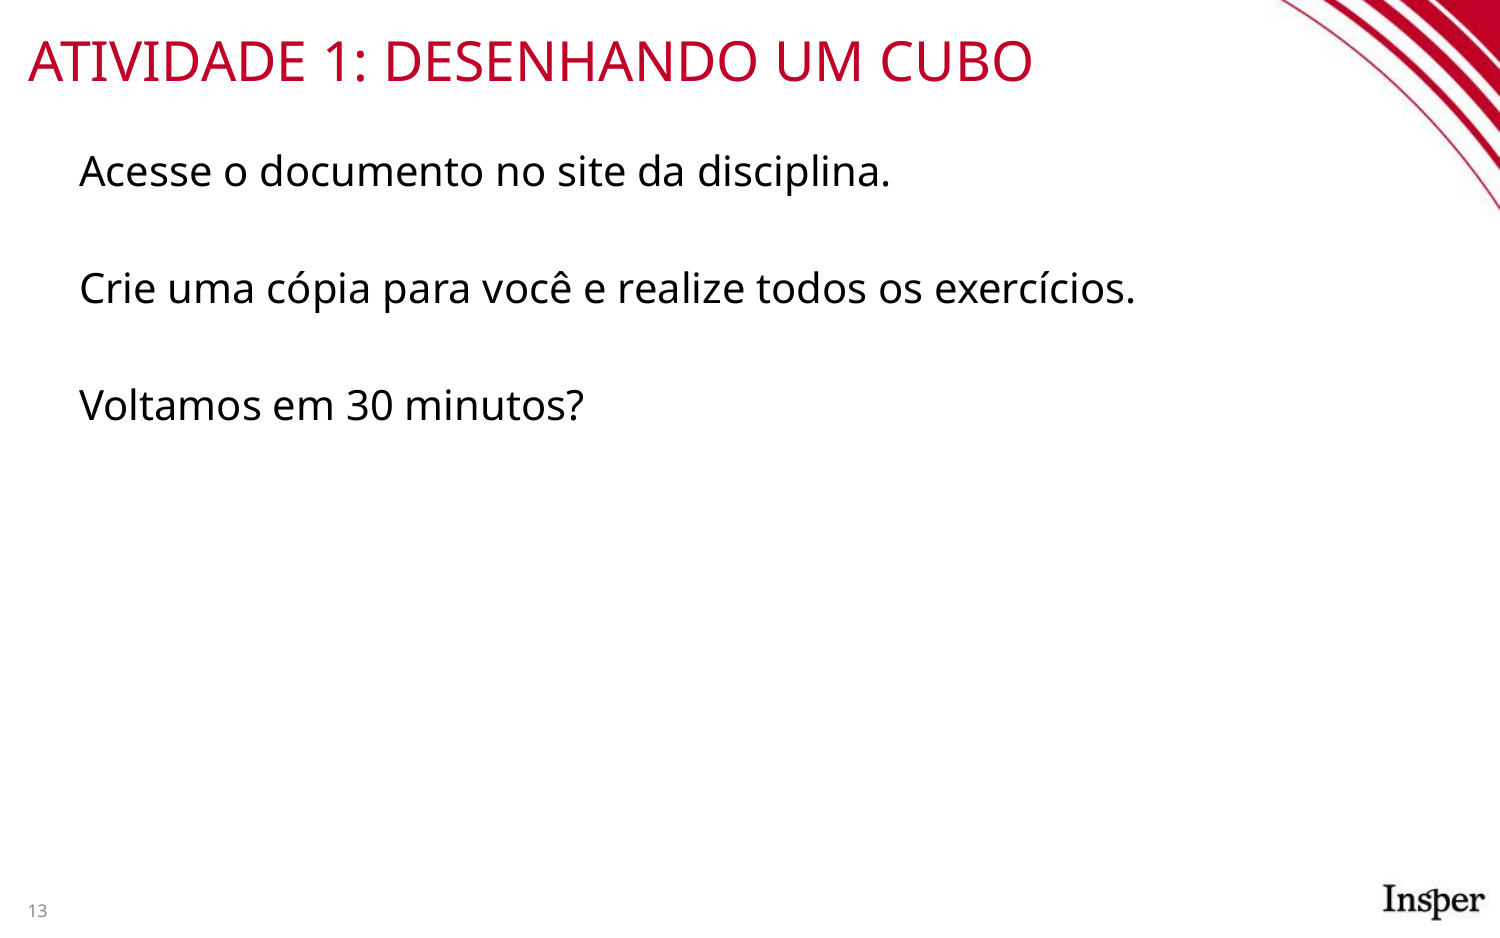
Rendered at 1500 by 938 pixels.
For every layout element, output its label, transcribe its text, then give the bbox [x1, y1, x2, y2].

title ATIVIDADE 1: DESENHANDO UM CUBO [13, 18, 1397, 104]
list Acesse o documento no site da disciplina. Crie uma cópia para você e realize todos os exercícios. Voltamos em 30 minutos? [64, 137, 1447, 876]
picture [249, 0, 1500, 938]
slide_number 13 [0, 887, 63, 938]
